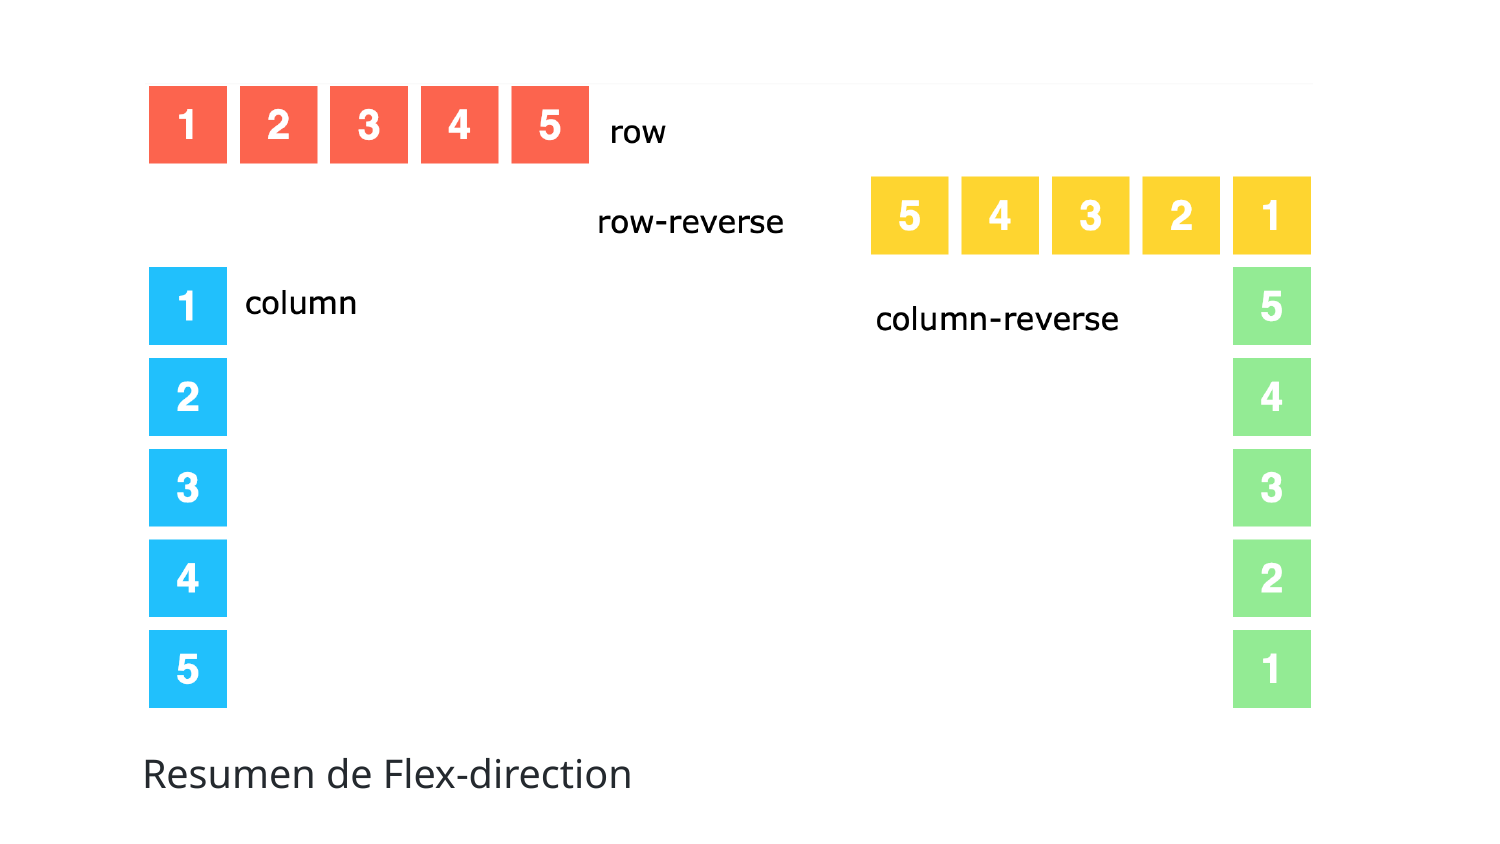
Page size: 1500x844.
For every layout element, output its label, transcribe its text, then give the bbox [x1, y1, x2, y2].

text_box Resumen de Flex-direction [127, 726, 1212, 819]
picture [145, 83, 1313, 714]
